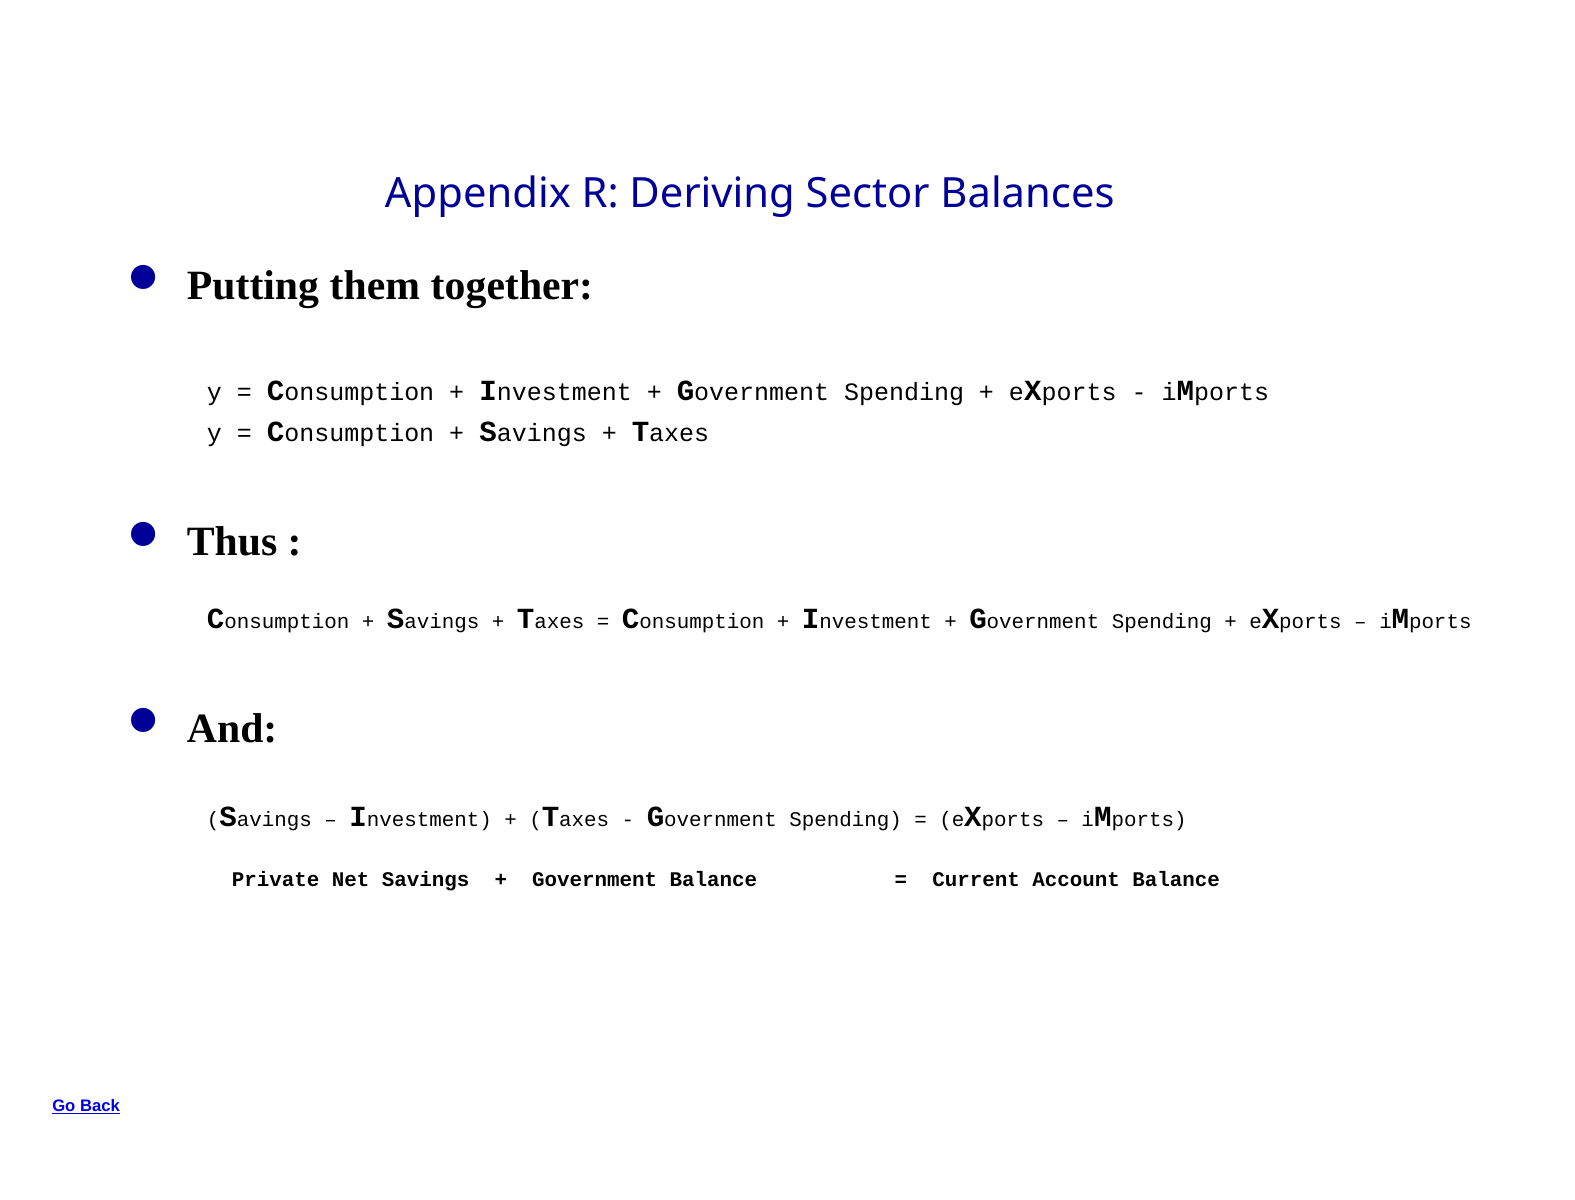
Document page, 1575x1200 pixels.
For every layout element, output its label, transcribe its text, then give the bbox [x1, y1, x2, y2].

title Appendix R: Deriving Sector Balances [112, 99, 1388, 249]
text_box Go Back [37, 1087, 250, 1123]
list Putting them together: y = Consumption + Investment + Government Spending + eXports - iMports y = Consumption + Savings + Taxes Thus : Consumption + Savings + Taxes = Consumption + Investment + Government Spending + eXports – iMports And: (Savings – Investment) + (Taxes - Government Spending) = (eXports – iMports) Private Net Savings + Government Balance = Current Account Balance [112, 249, 1525, 1000]
